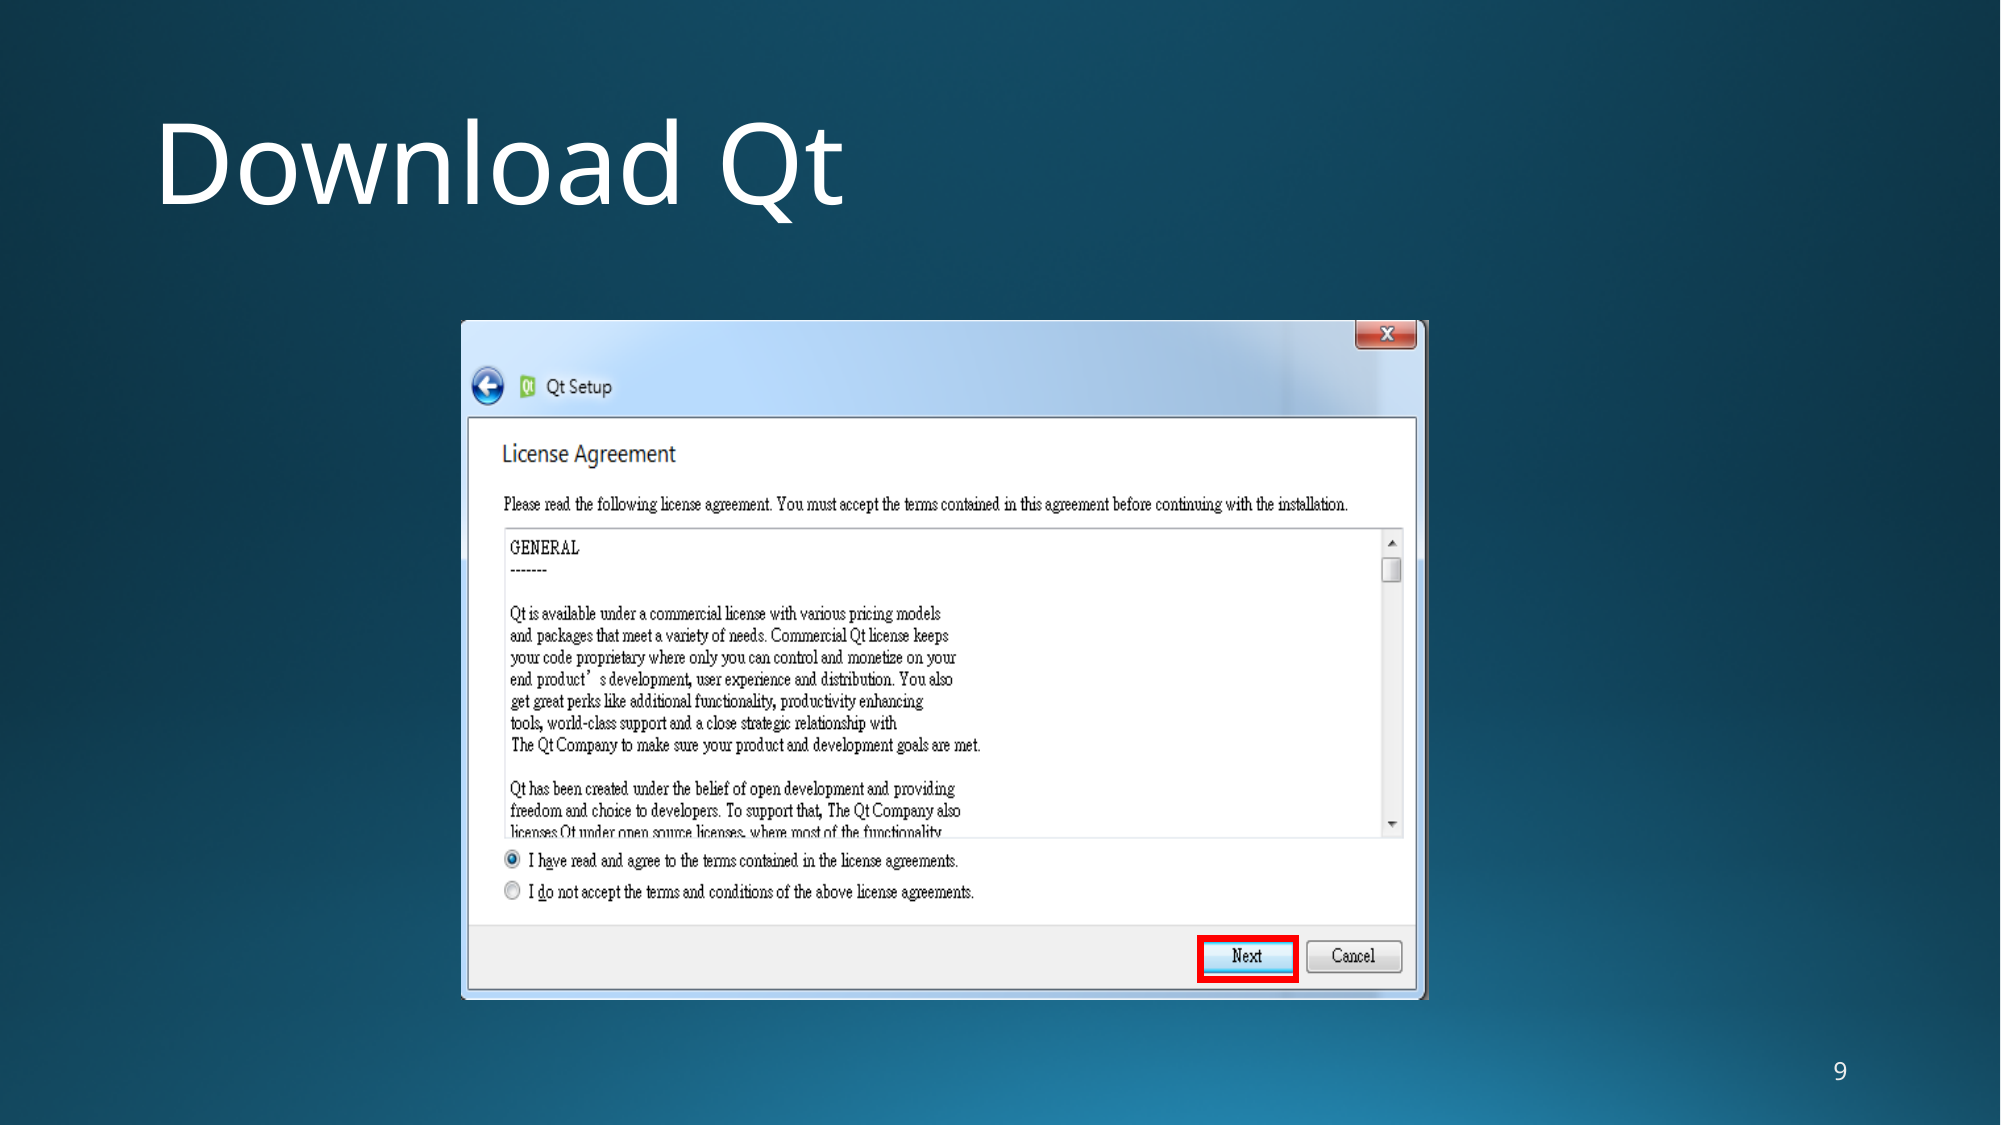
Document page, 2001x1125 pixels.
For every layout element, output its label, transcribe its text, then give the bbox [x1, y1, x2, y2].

title Download Qt [137, 59, 1863, 278]
picture [0, 0, 2001, 1125]
slide_number 9 [1412, 1042, 1863, 1103]
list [461, 320, 1428, 1000]
